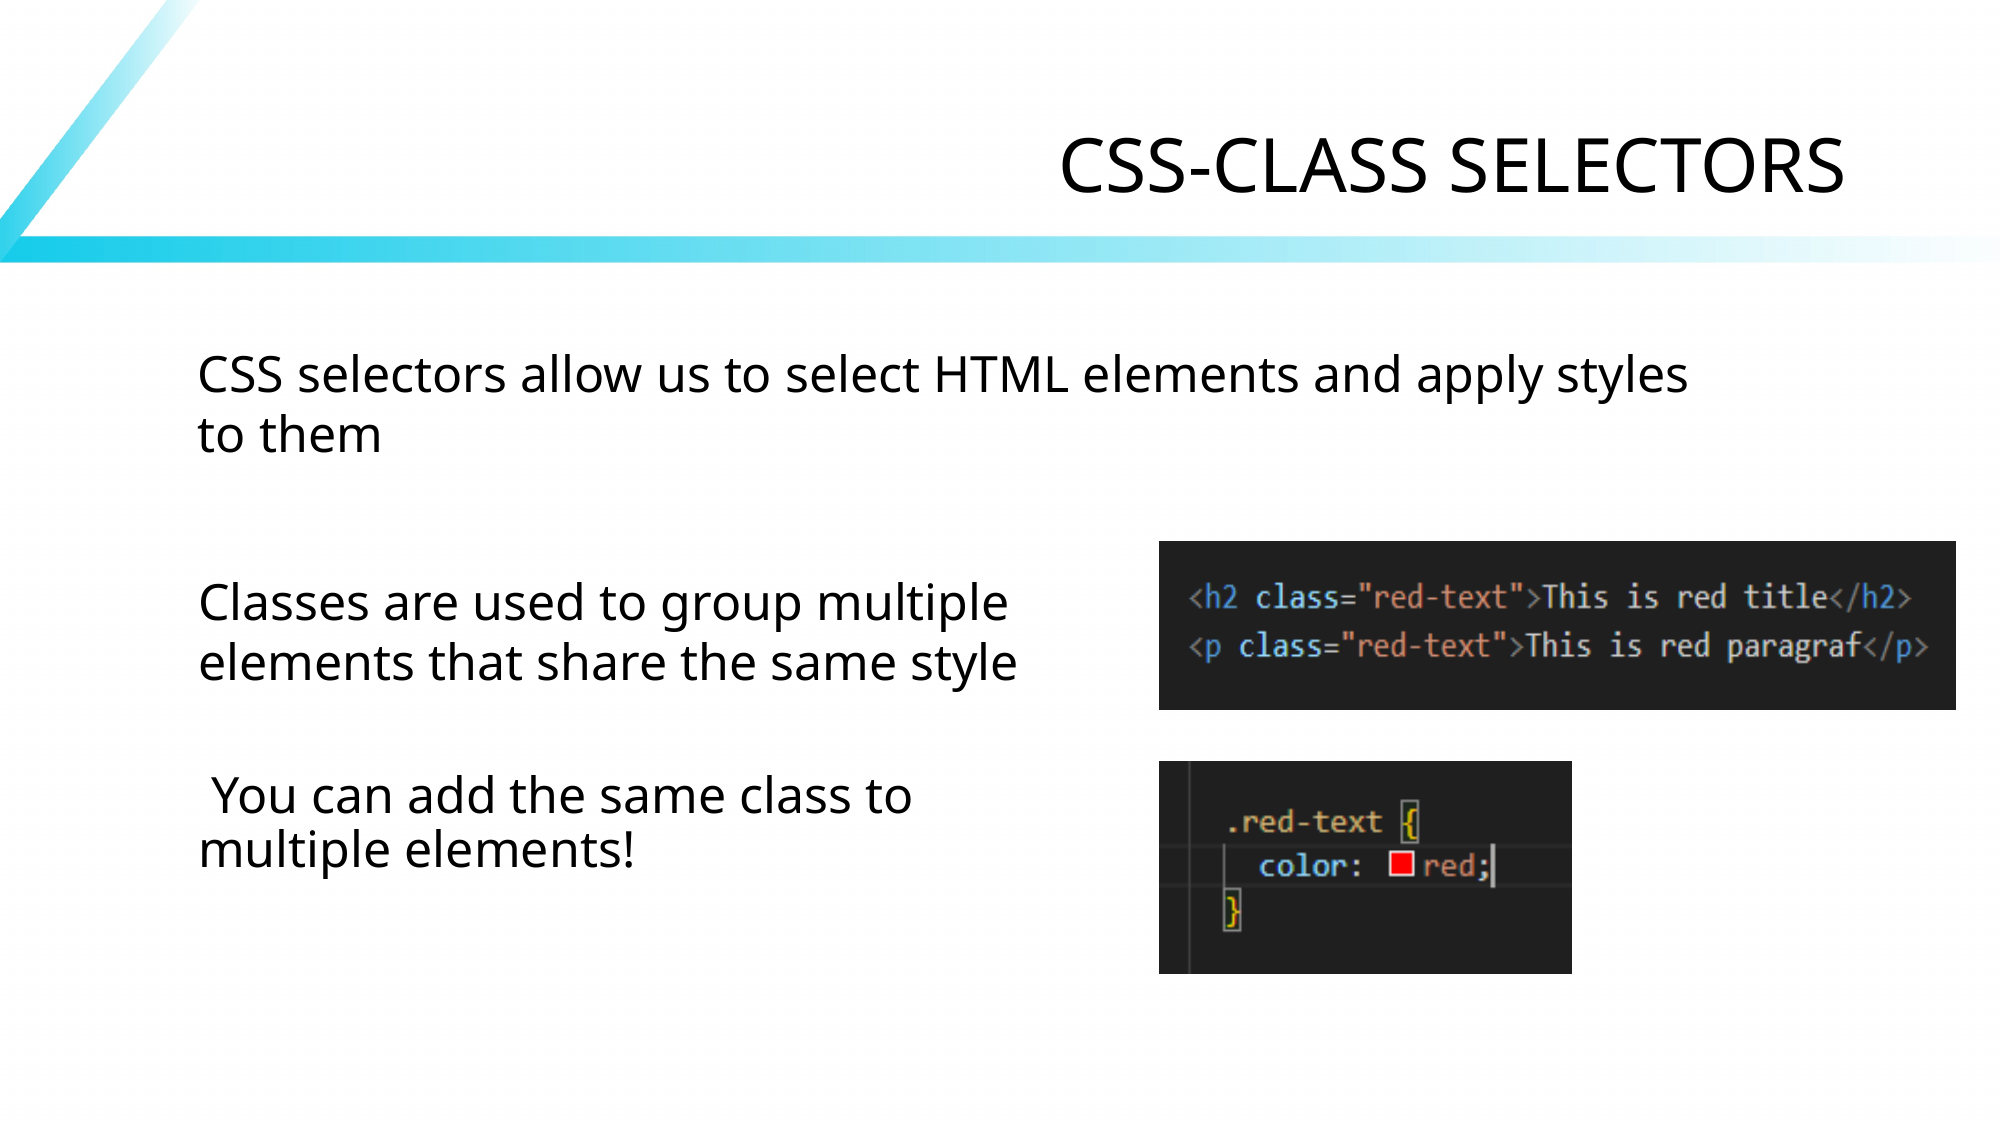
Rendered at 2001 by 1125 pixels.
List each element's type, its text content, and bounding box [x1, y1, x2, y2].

text_box CSS selectors allow us to select HTML elements and apply styles to them [183, 335, 1714, 471]
picture [0, 0, 2000, 1125]
title CSS-CLASS SELECTORS [137, 59, 1863, 278]
text_box Classes are used to group multiple elements that share the same style You can add the same class to multiple elements! [183, 562, 1100, 825]
